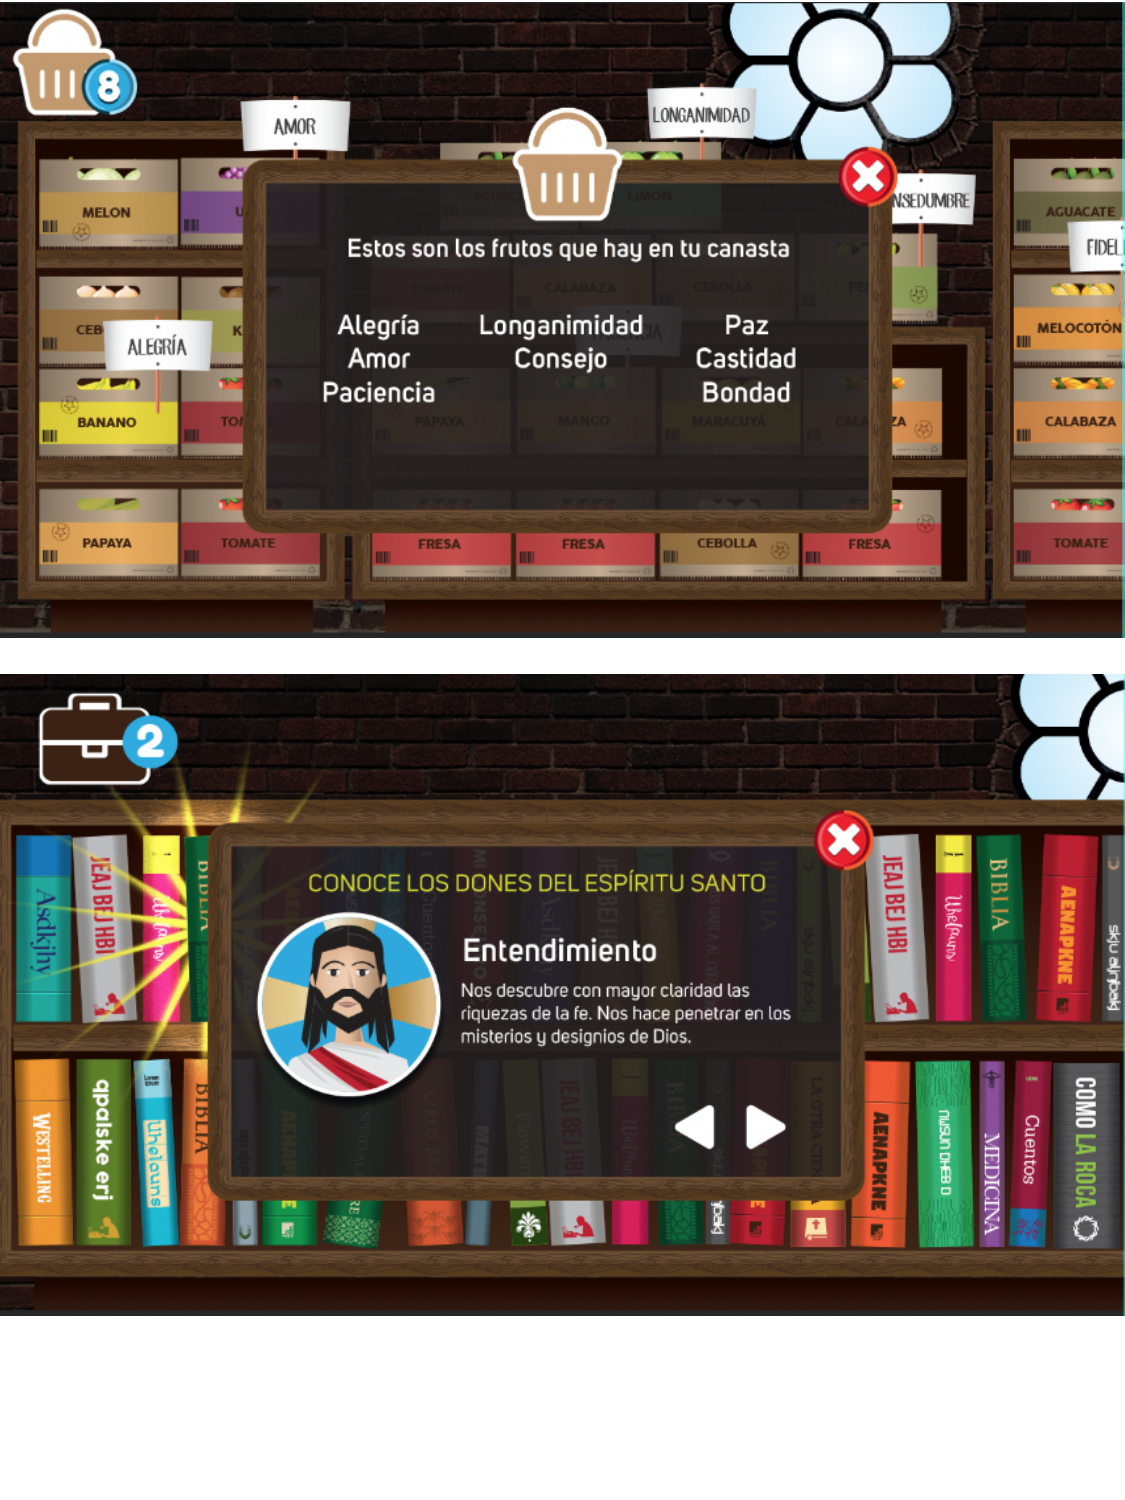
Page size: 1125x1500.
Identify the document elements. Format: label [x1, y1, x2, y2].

picture [0, 2, 1125, 638]
picture [0, 674, 1125, 1316]
